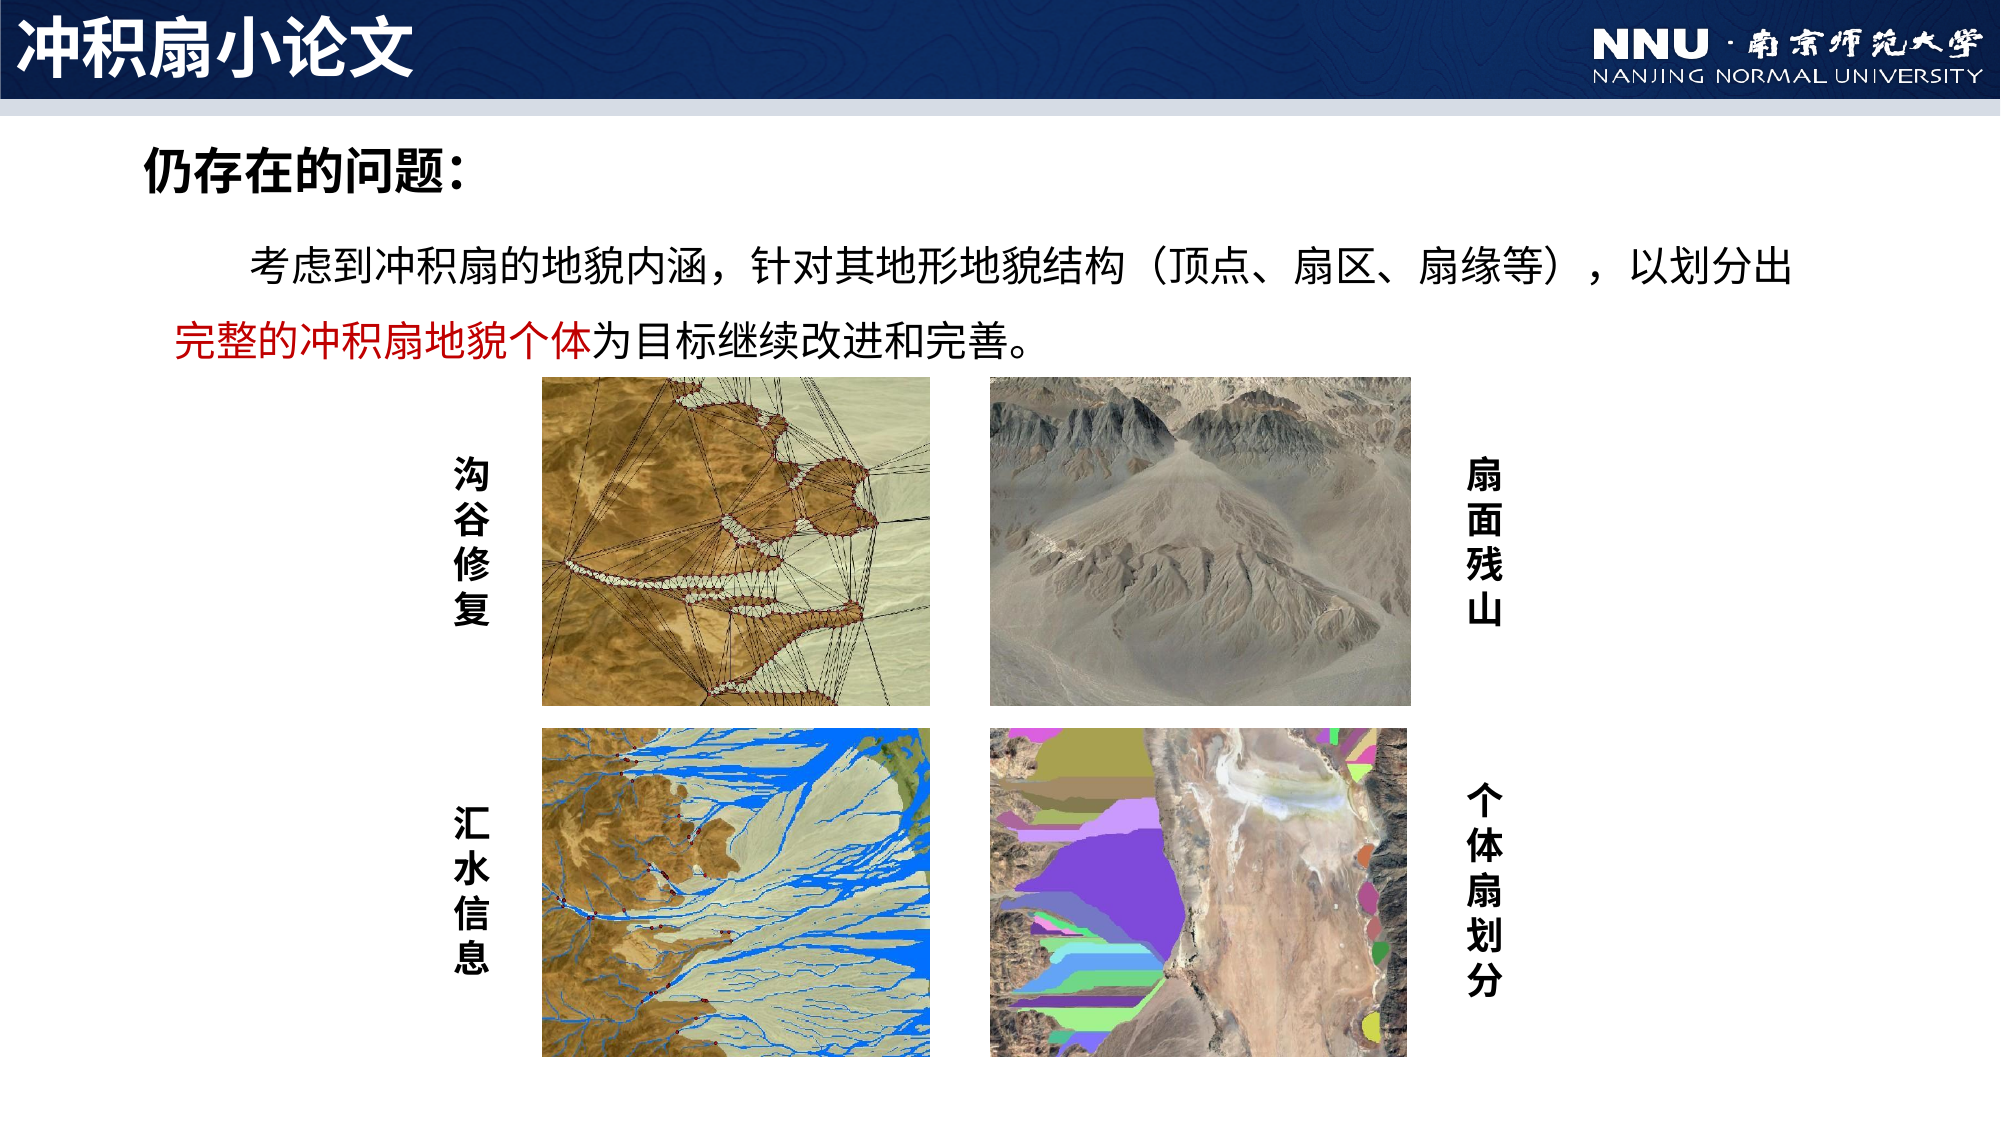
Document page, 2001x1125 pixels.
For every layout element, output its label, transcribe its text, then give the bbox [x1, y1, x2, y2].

picture [990, 377, 1411, 706]
text_box 个体扇划分 [1446, 769, 1525, 1010]
text_box 考虑到冲积扇的地貌内涵，针对其地形地貌结构（顶点、扇区、扇缘等），以划分出完整的冲积扇地貌个体为目标继续改进和完善。 [159, 207, 1812, 419]
picture [542, 377, 930, 706]
picture [542, 728, 930, 1057]
text_box 汇水信息 [433, 792, 512, 987]
text_box 沟谷修复 [433, 443, 512, 638]
text_box 冲积扇小论文 [0, 0, 676, 102]
picture [990, 728, 1407, 1057]
text_box 仍存在的问题： [129, 132, 766, 208]
text_box 扇面残山 [1446, 443, 1525, 638]
picture [676, 0, 2001, 99]
